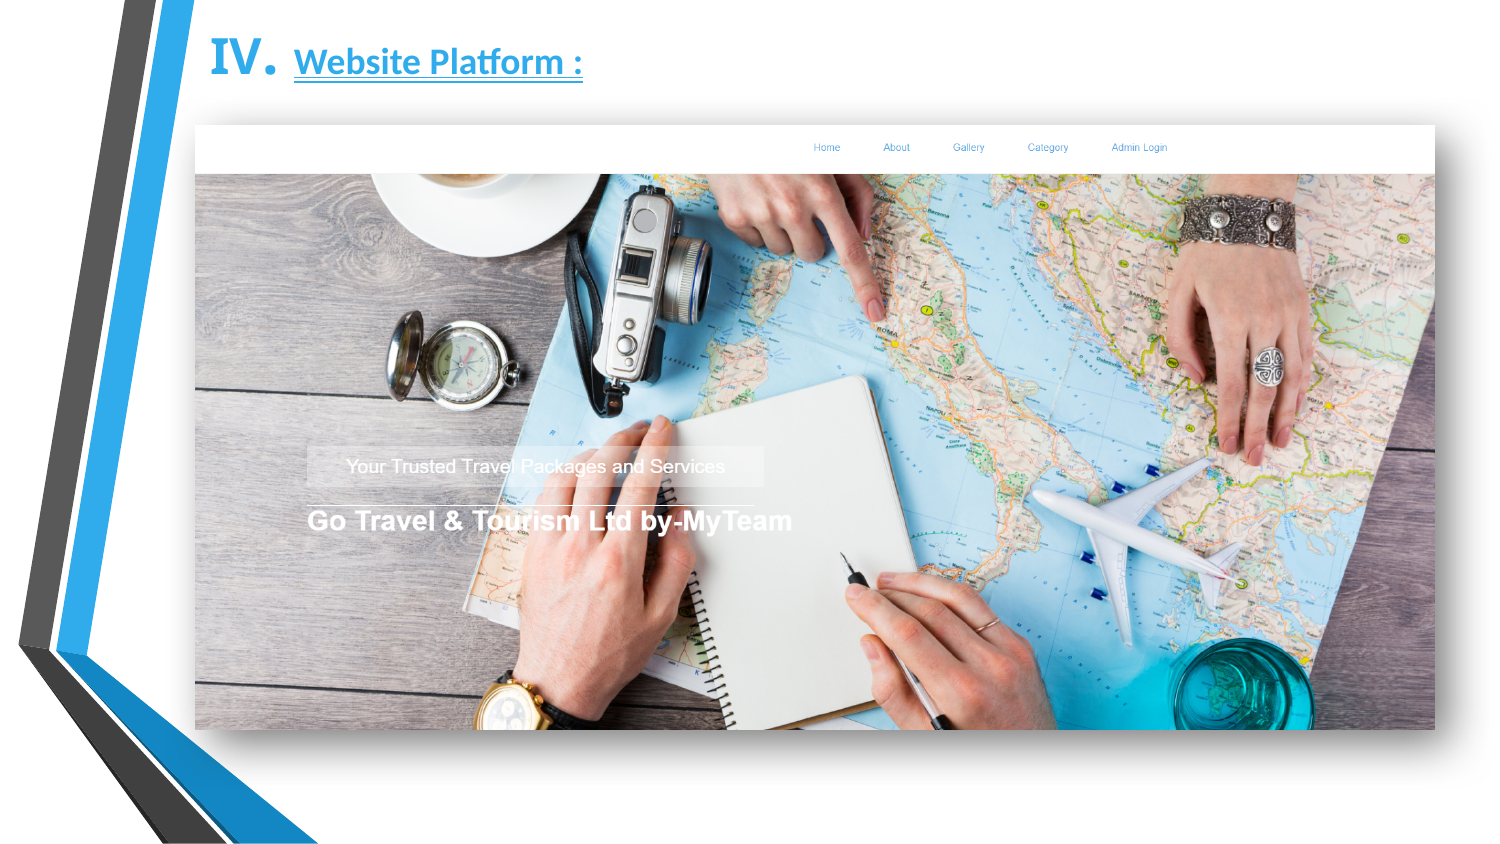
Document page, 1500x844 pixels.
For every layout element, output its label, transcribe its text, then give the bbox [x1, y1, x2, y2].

picture [194, 125, 1435, 730]
title IV. Website Platform : [195, 1, 619, 106]
